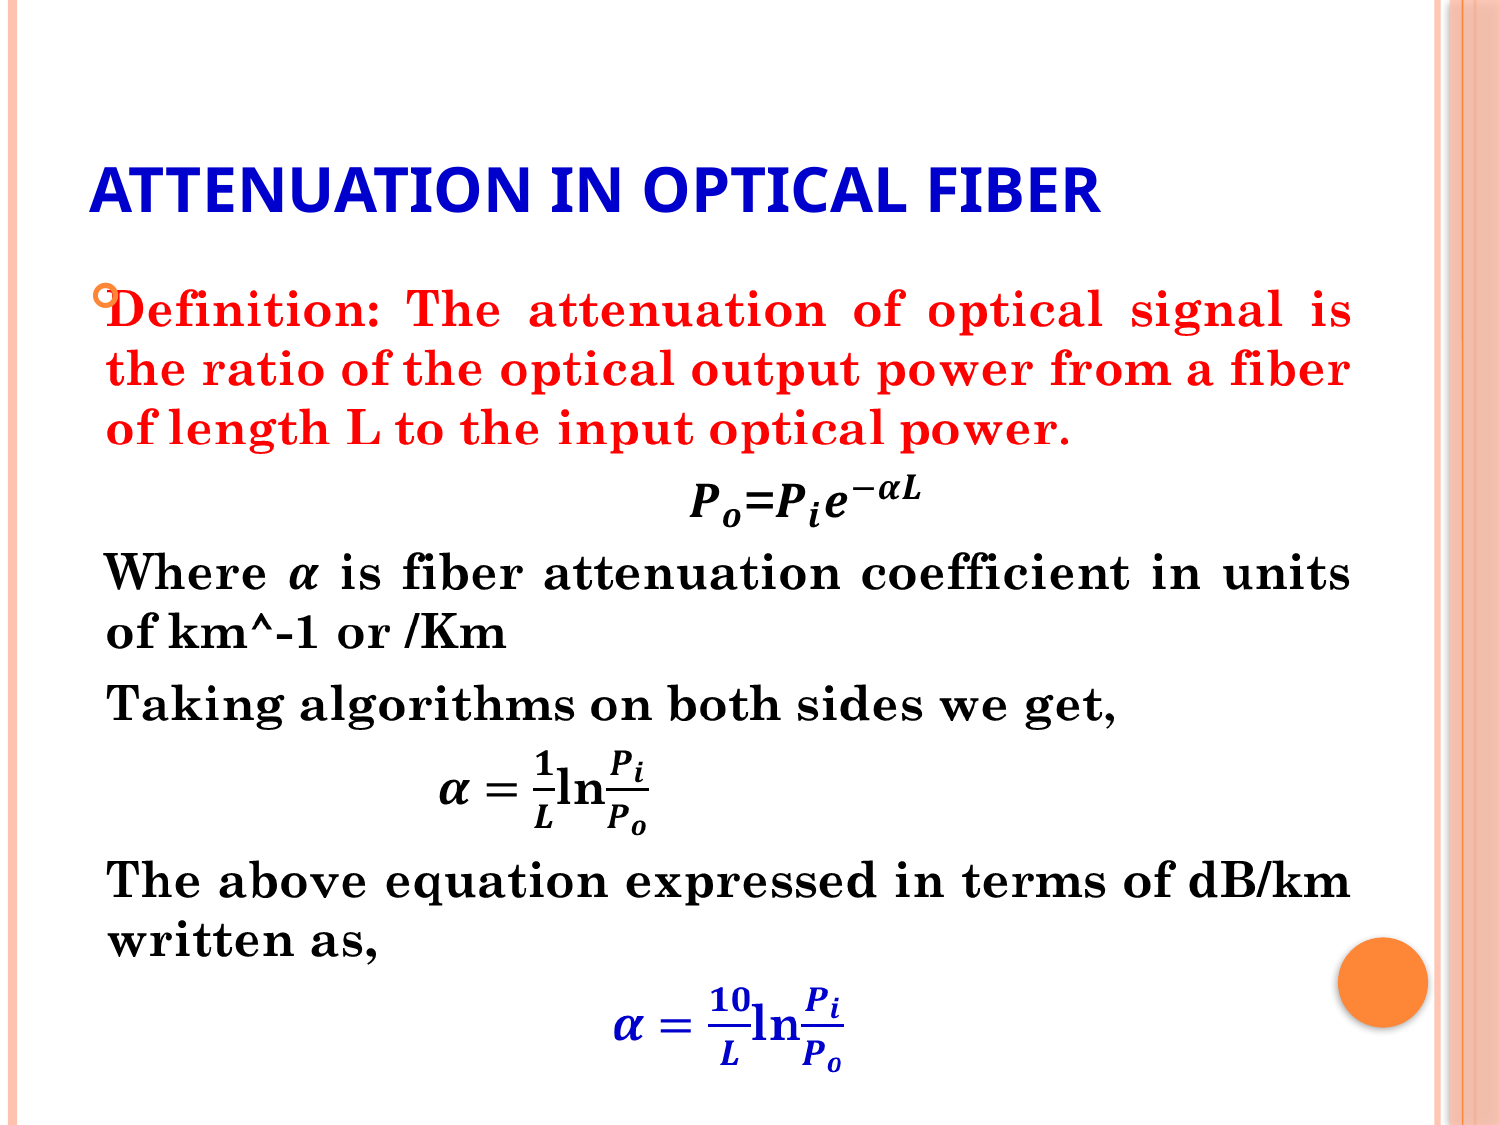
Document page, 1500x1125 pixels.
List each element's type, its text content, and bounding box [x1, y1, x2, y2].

list [75, 262, 1380, 1080]
title ATTENUATION IN OPTICAL FIBER [75, 45, 1300, 233]
